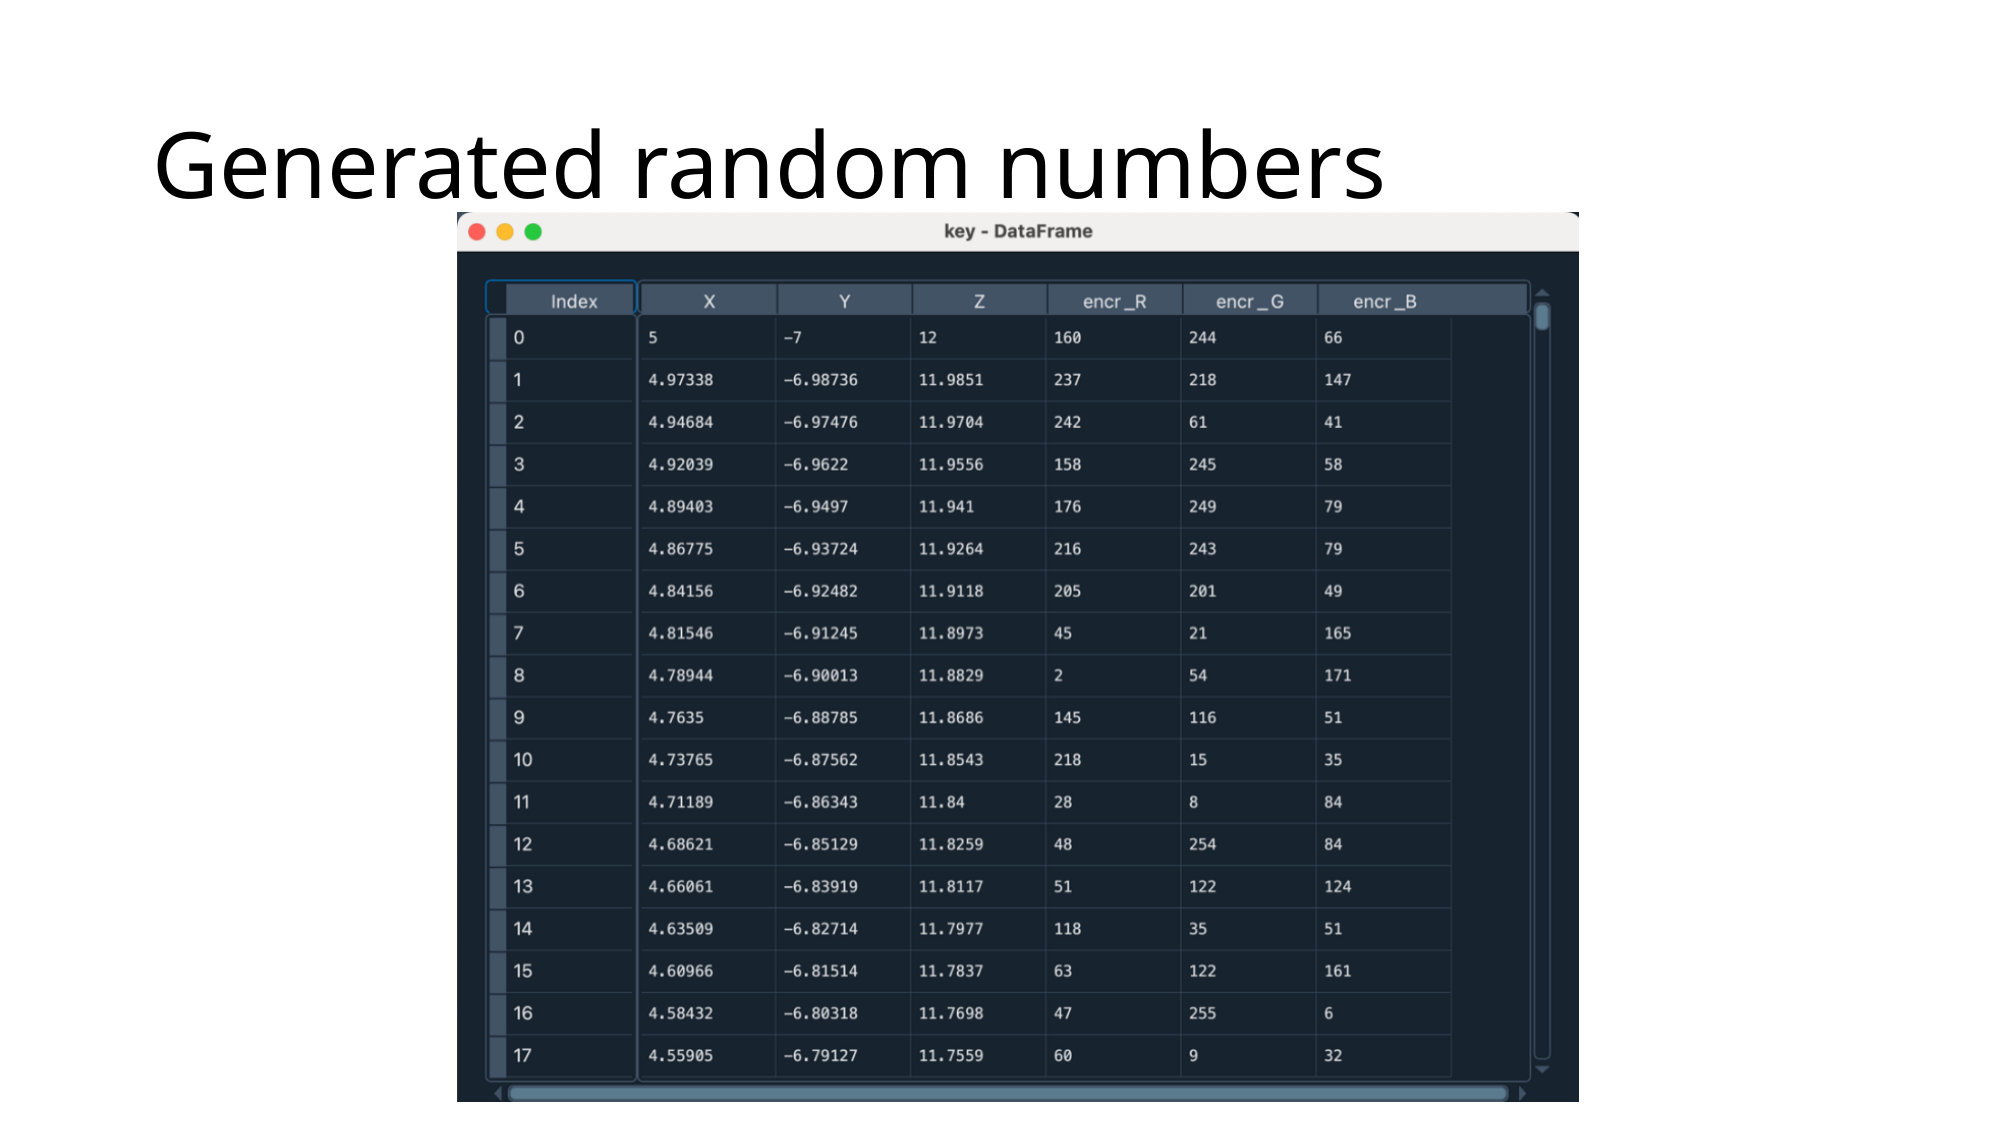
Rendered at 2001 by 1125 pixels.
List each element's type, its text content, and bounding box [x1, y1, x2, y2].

title Generated random numbers [137, 59, 1863, 278]
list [457, 212, 1579, 1102]
